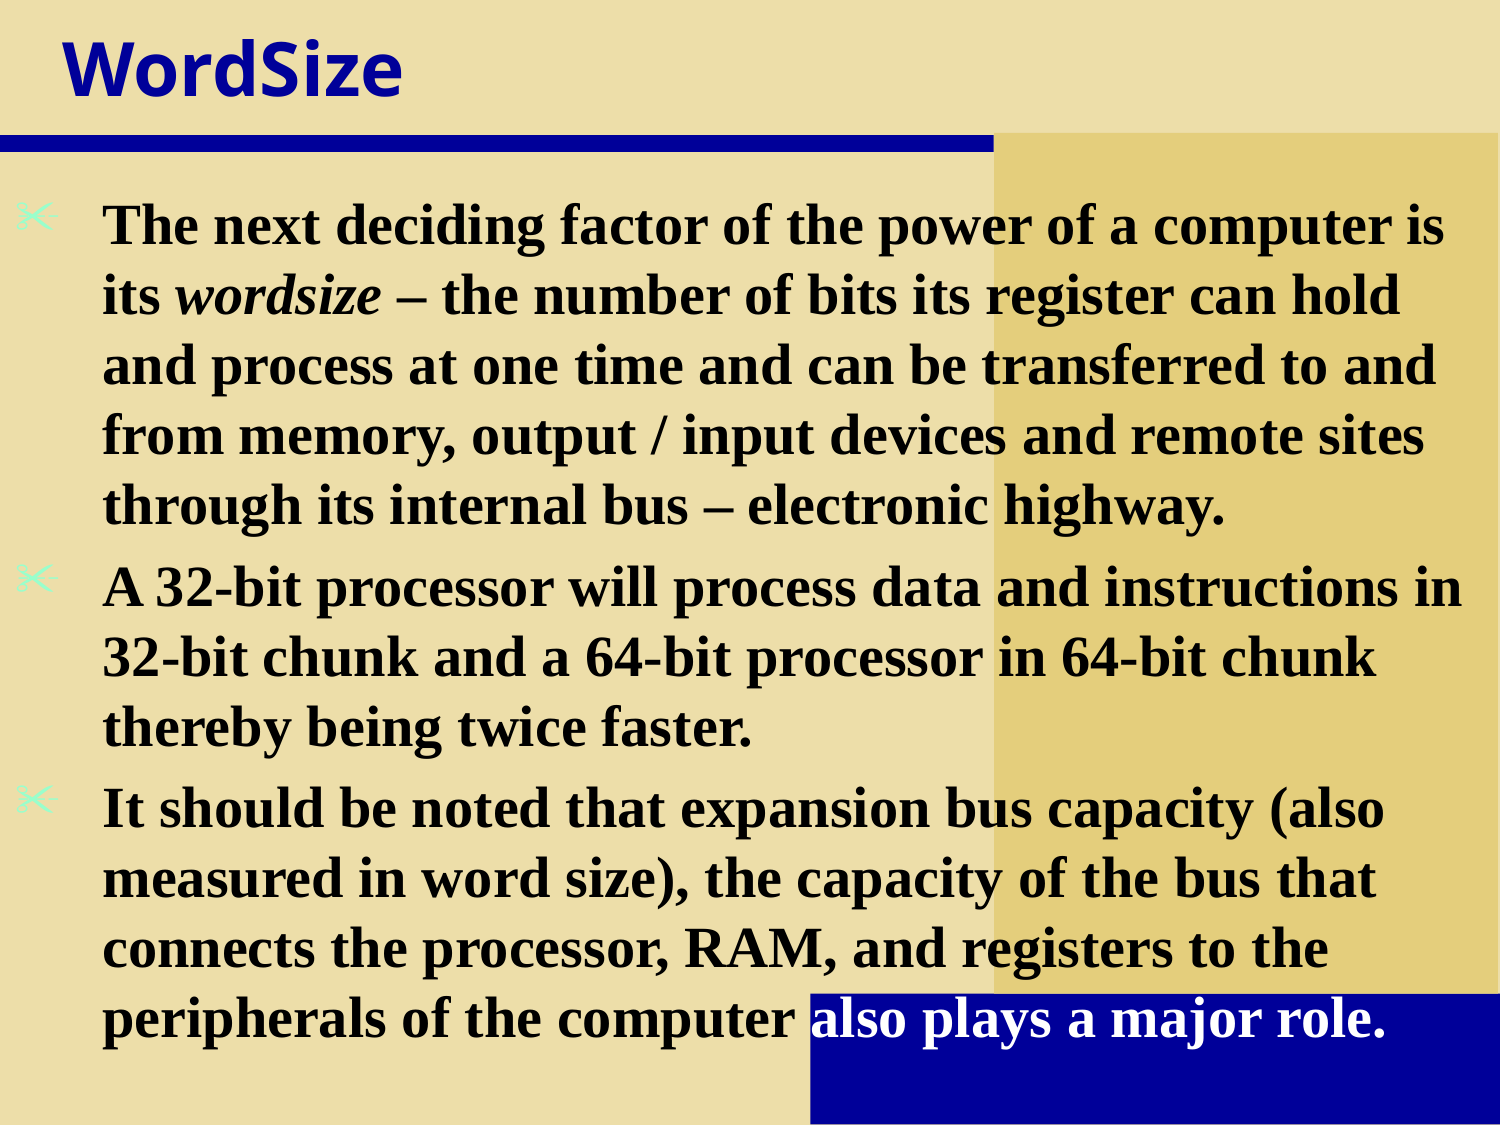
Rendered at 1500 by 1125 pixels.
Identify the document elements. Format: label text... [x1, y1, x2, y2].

title WordSize [47, 0, 1456, 133]
list The next deciding factor of the power of a computer is its wordsize – the number of bits its register can hold and process at one time and can be transferred to and from memory, output / input devices and remote sites through its internal bus – electronic highway. A 32-bit processor will process data and instructions in 32-bit chunk and a 64-bit processor in 64-bit chunk thereby being twice faster. It should be noted that expansion bus capacity (also measured in word size), the capacity of the bus that connects the processor, RAM, and registers to the peripherals of the computer also plays a major role. [0, 178, 1500, 1063]
